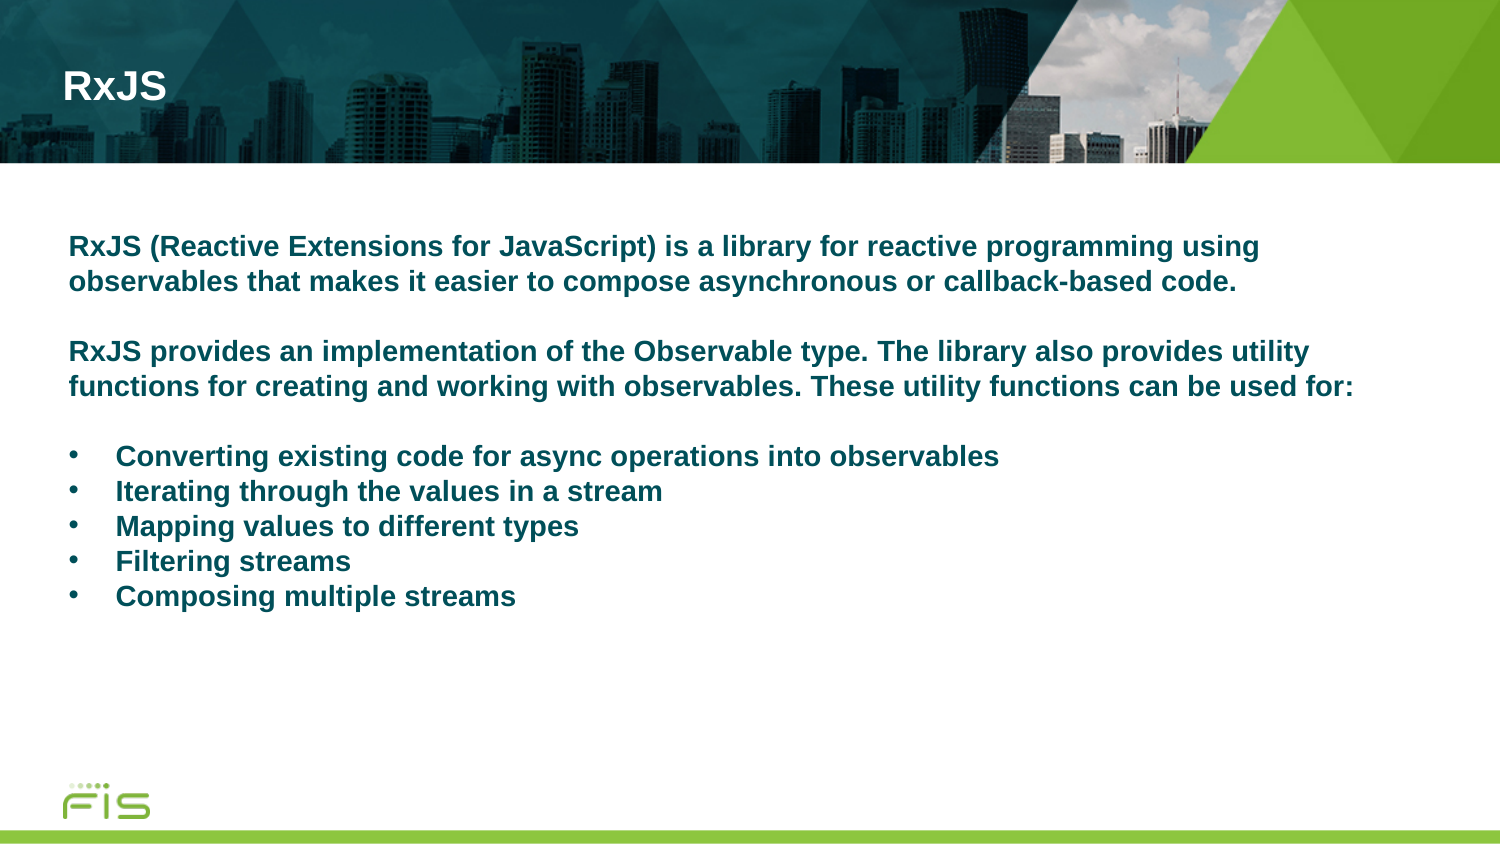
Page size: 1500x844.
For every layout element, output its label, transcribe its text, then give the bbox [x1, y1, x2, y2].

title RxJS [62, 68, 1435, 137]
text_box RxJS (Reactive Extensions for JavaScript) is a library for reactive programming using observables that makes it easier to compose asynchronous or callback-based code. RxJS provides an implementation of the Observable type. The library also provides utility functions for creating and working with observables. These utility functions can be used for: Converting existing code for async operations into observables Iterating through the values in a stream Mapping values to different types Filtering streams Composing multiple streams [62, 221, 1435, 618]
picture [0, 0, 1500, 830]
